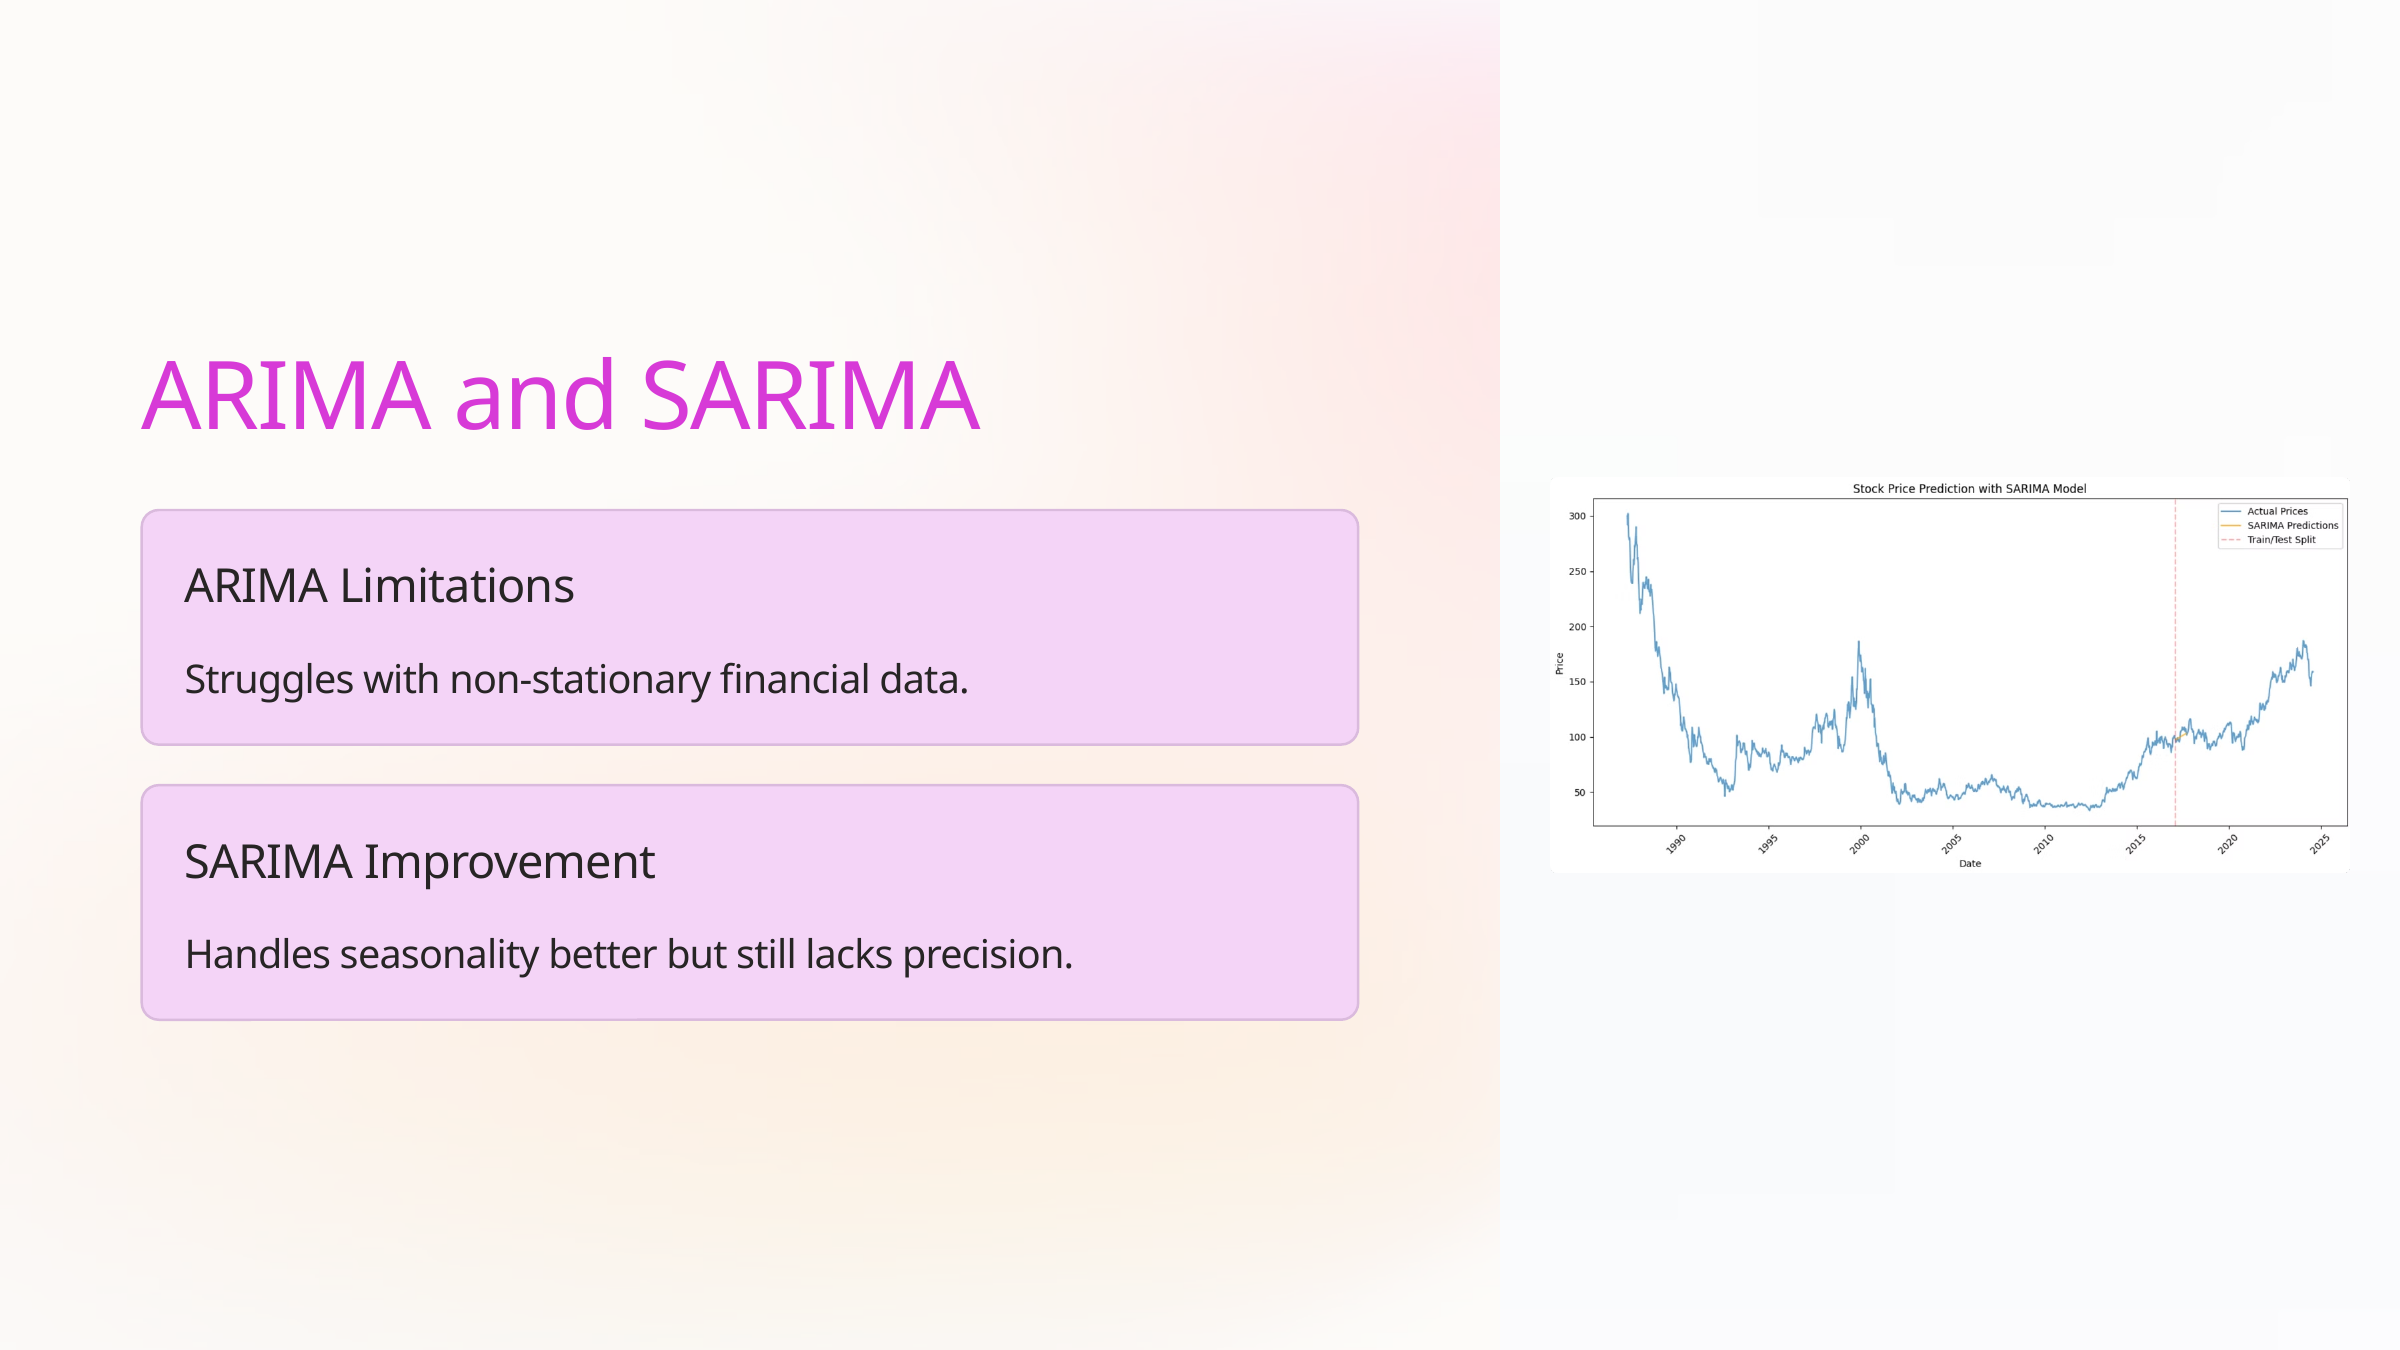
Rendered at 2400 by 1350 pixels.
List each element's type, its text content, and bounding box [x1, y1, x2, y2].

text_box Handles seasonality better but still lacks precision. [184, 911, 1316, 977]
text_box [141, 785, 1359, 1020]
text_box SARIMA Improvement [184, 828, 662, 888]
text_box [141, 510, 1359, 745]
text_box ARIMA Limitations [184, 552, 662, 613]
text_box ARIMA and SARIMA [141, 330, 1095, 450]
picture [1499, 0, 2400, 1350]
text_box Struggles with non-stationary financial data. [184, 636, 1316, 702]
